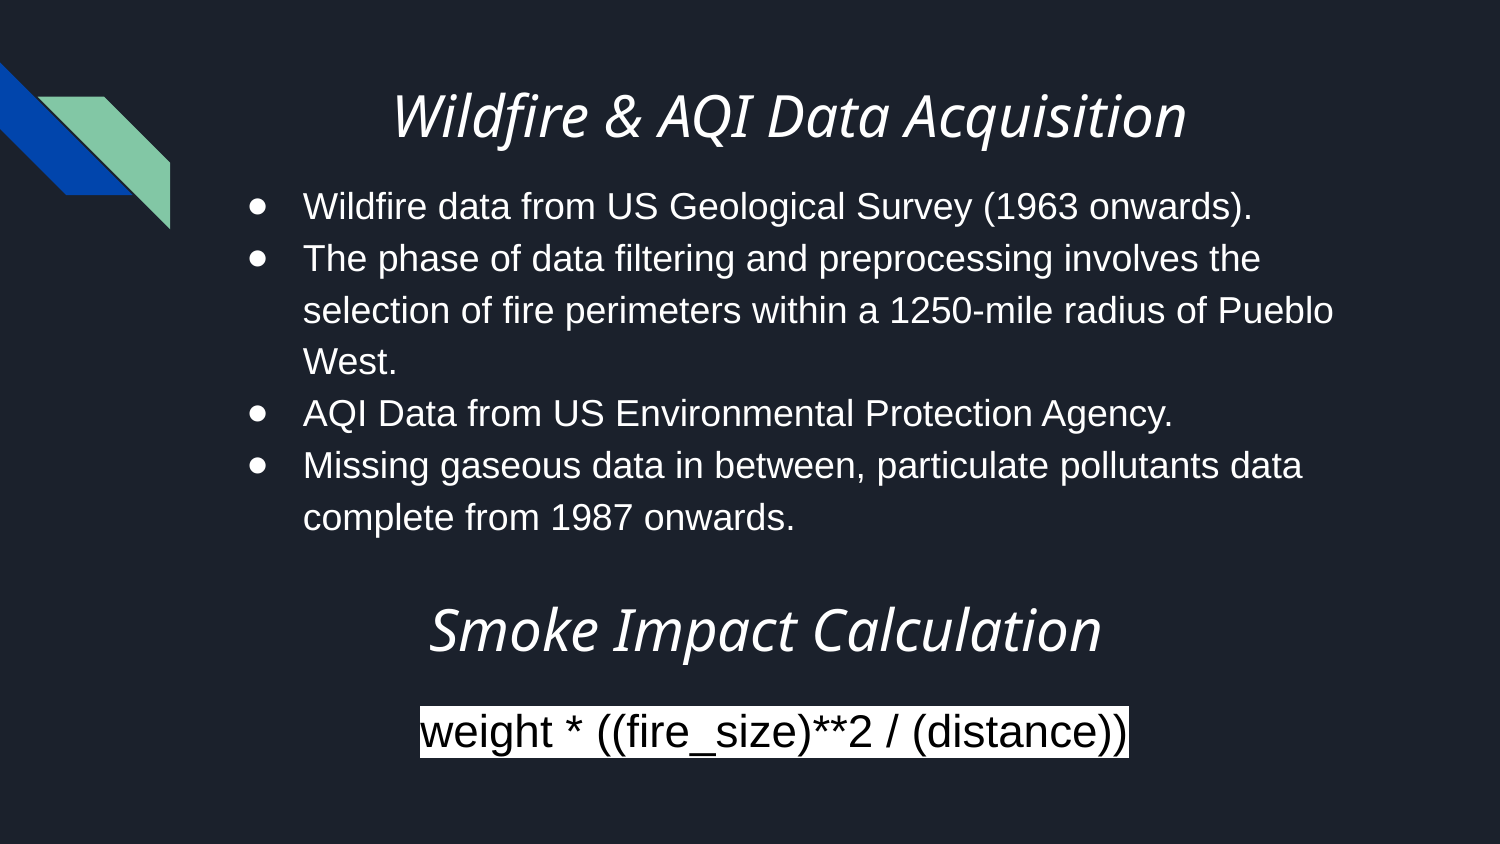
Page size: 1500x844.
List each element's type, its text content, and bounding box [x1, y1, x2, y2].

text_box Smoke Impact Calculation [274, 577, 1258, 678]
list Wildfire data from US Geological Survey (1963 onwards). The phase of data filtering and preprocessing involves the selection of fire perimeters within a 1250-mile radius of Pueblo West. AQI Data from US Environmental Protection Agency. Missing gaseous data in between, particulate pollutants data complete from 1987 onwards. [212, 160, 1368, 638]
title Wildfire & AQI Data Acquisition [212, 64, 1368, 160]
text_box weight * ((fire_size)**2 / (distance)) [405, 678, 1368, 772]
